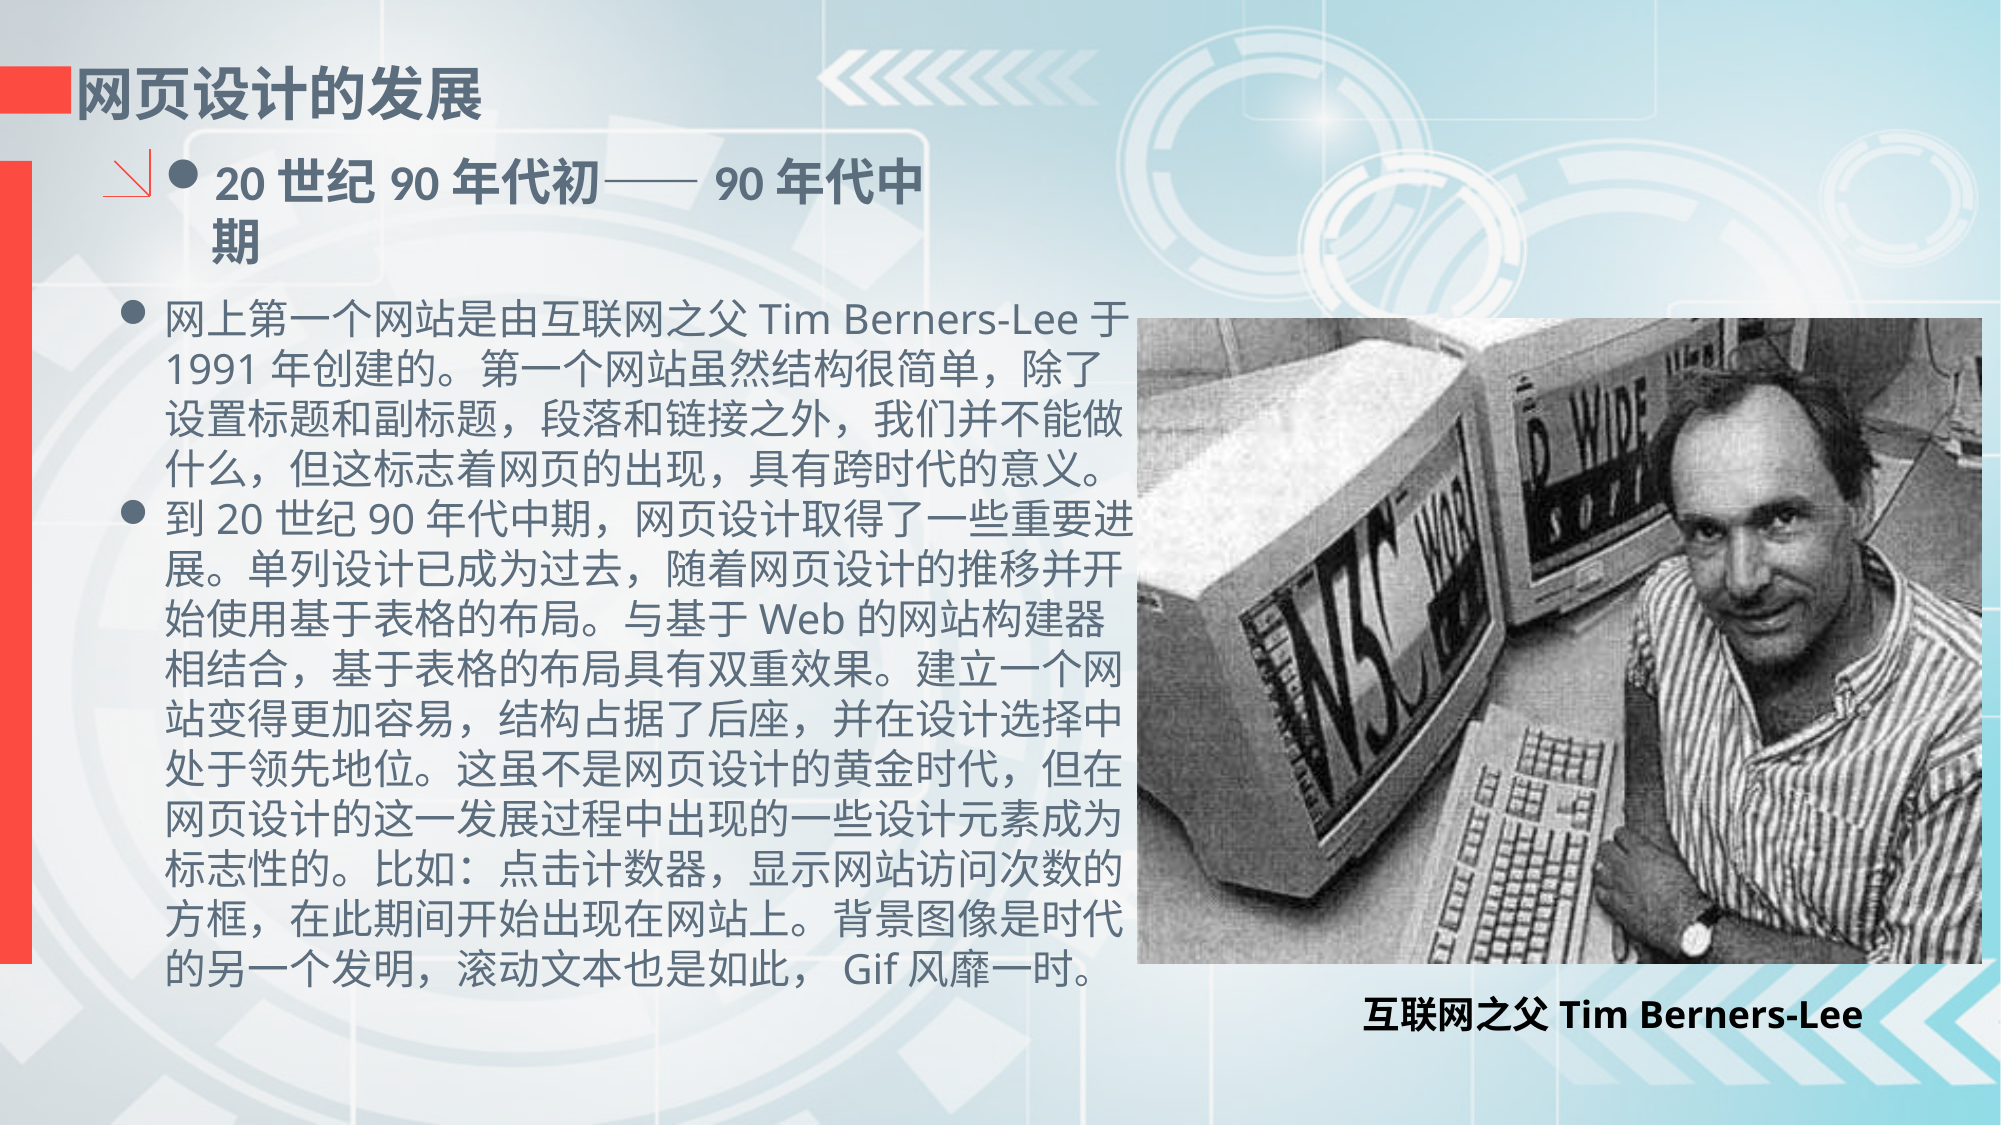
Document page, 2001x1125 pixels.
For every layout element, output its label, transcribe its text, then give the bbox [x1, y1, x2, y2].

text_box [102, 148, 151, 197]
text_box 网页设计的发展 [33, 53, 526, 131]
text_box 20世纪90年代初——90年代中期 [149, 142, 961, 278]
text_box [0, 0, 2001, 1125]
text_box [1136, 318, 1982, 1045]
text_box 网上第一个网站是由互联网之父Tim Berners-Lee于1991年创建的。第一个网站虽然结构很简单，除了设置标题和副标题，段落和链接之外，我们并不能做什么，但这标志着网页的出现，具有跨时代的意义。 到20世纪90年代中期，网页设计取得了一些重要进展。单列设计已成为过去，随着网页设计的推移并开始使用基于表格的布局。与基于Web的网站构建器相结合，基于表格的布局具有双重效果。建立一个网站变得更加容易，结构占据了后座，并在设计选择中处于领先地位。这虽不是网页设计的黄金时代，但在网页设计的这一发展过程中出现的一些设计元素成为标志性的。比如：点击计数器，显示网站访问次数的方框，在此期间开始出现在网站上。背景图像是时代的另一个发明，滚动文本也是如此，Gif风靡一时。 [102, 285, 1155, 1001]
text_box [0, 64, 33, 116]
text_box [0, 159, 34, 966]
